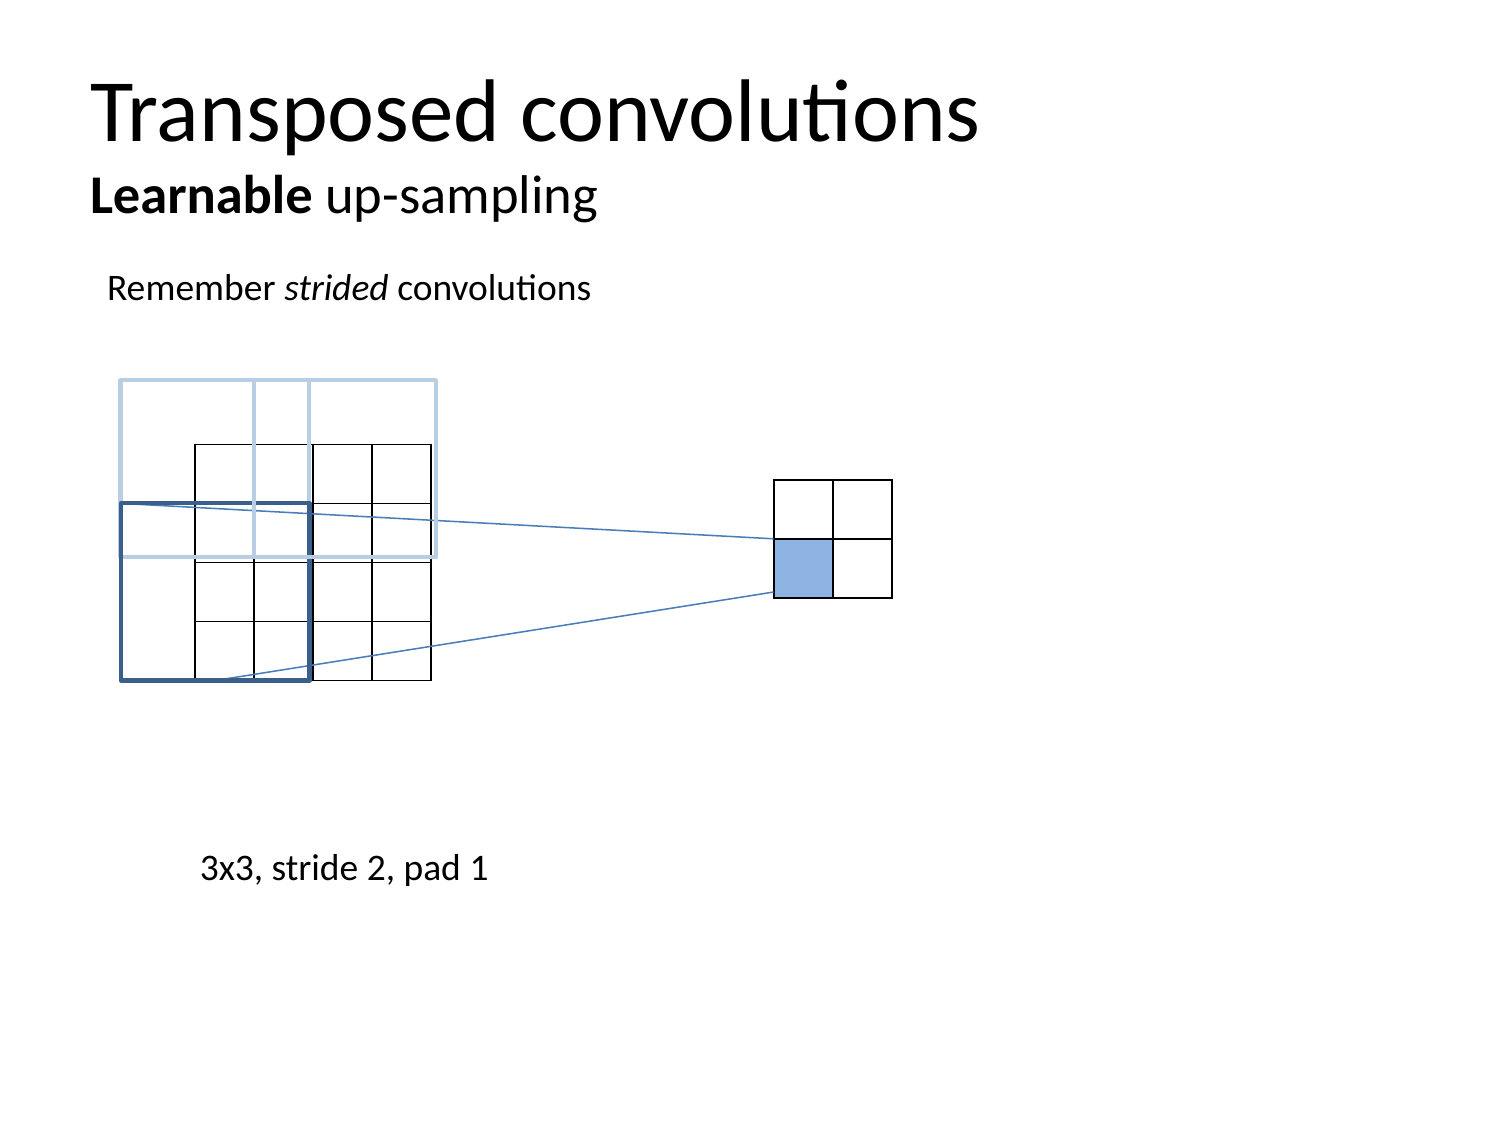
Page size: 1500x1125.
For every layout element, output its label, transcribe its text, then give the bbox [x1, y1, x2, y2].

table_header [834, 481, 891, 538]
table_cell [373, 563, 430, 590]
text_box 3x3, stride 2, pad 1 [184, 835, 504, 896]
table_header [775, 481, 832, 538]
title Transposed convolutions Learnable up-sampling [75, 45, 1425, 233]
table_cell [834, 540, 891, 597]
text_box [252, 378, 438, 501]
text_box [252, 547, 438, 559]
table_cell [314, 563, 371, 590]
table_cell [775, 540, 832, 597]
text_box [119, 546, 312, 683]
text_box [120, 503, 774, 540]
text_box Remember strided convolutions [92, 255, 607, 315]
text_box [118, 378, 252, 503]
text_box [214, 591, 774, 681]
